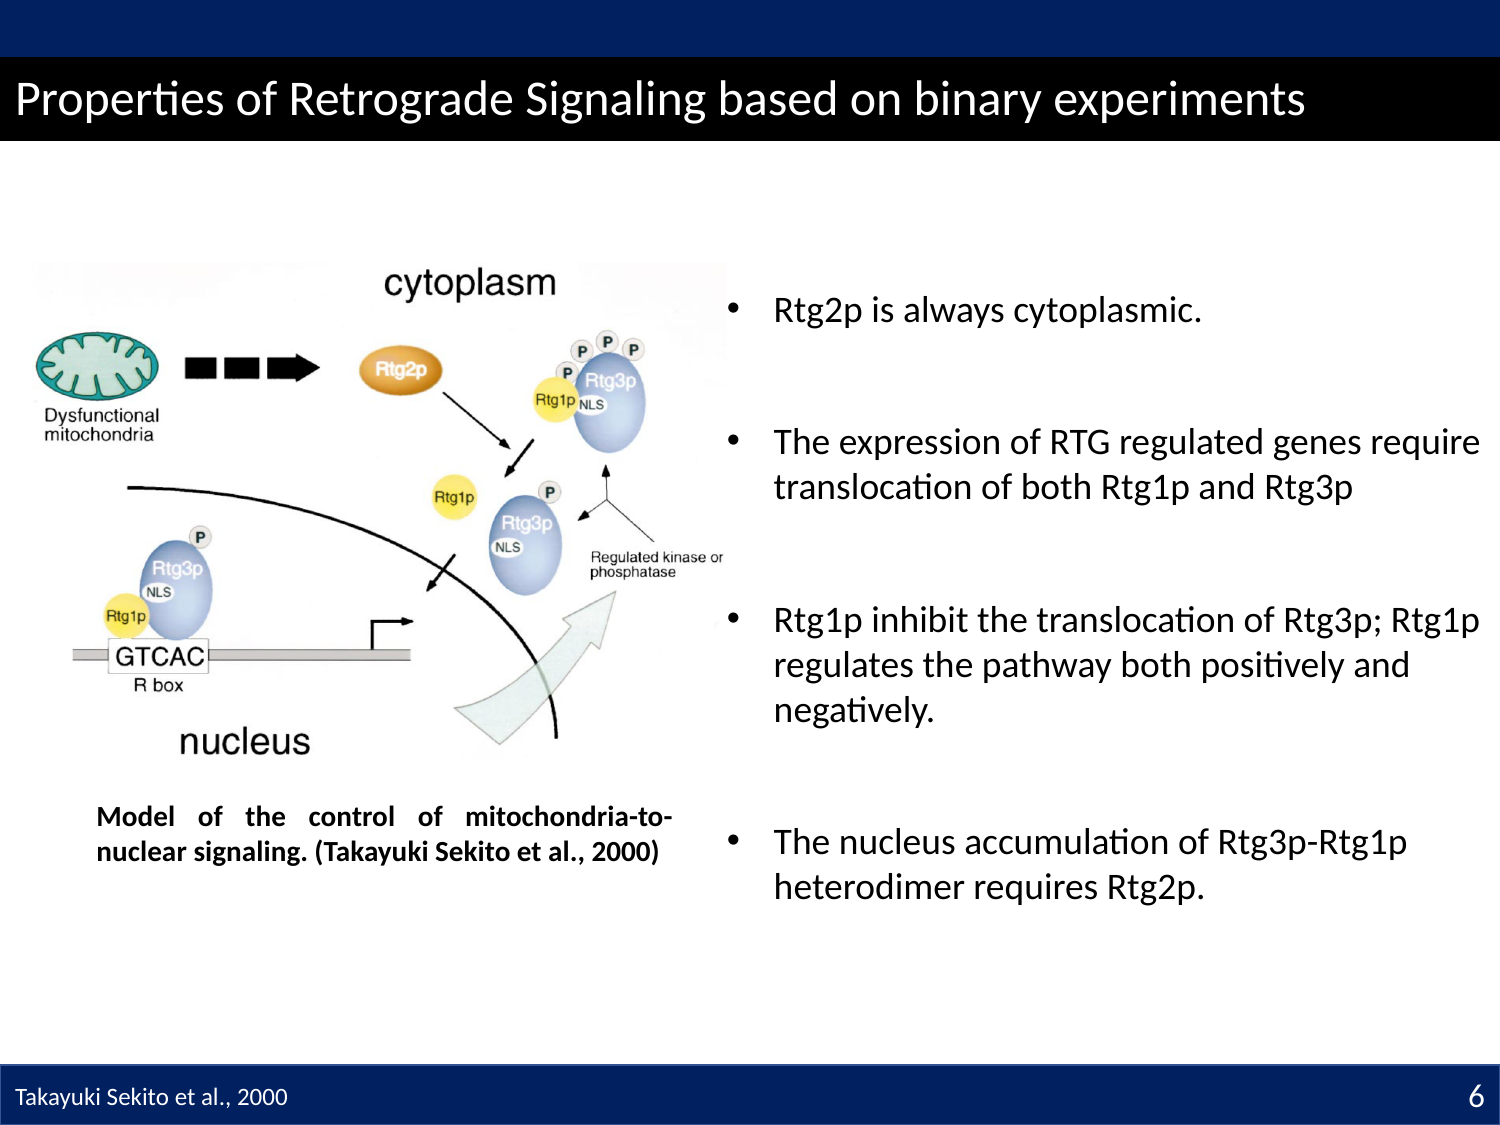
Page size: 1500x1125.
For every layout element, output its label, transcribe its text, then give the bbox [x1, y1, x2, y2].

text_box Rtg2p is always cytoplasmic. The expression of RTG regulated genes require translocation of both Rtg1p and Rtg3p Rtg1p inhibit the translocation of Rtg3p; Rtg1p regulates the pathway both positively and negatively. The nucleus accumulation of Rtg3p-Rtg1p heterodimer requires Rtg2p. [712, 232, 1500, 915]
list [0, 250, 758, 761]
subtitle Takayuki Sekito et al., 2000 [0, 1076, 1163, 1125]
text_box Model of the control of mitochondria-to-nuclear signaling. (Takayuki Sekito et al., 2000) [81, 790, 688, 875]
title Properties of Retrograde Signaling based on binary experiments [0, 72, 1500, 135]
slide_number 6 [1162, 1064, 1500, 1124]
